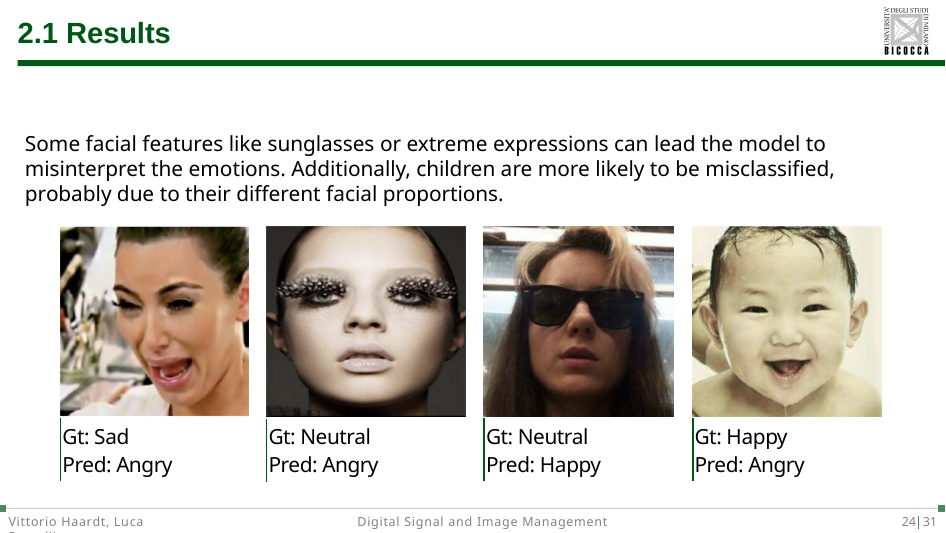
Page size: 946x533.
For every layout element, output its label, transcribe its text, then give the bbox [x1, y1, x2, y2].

text_box Some facial features like sunglasses or extreme expressions can lead the model to misinterpret the emotions. Additionally, children are more likely to be misclassified, probably due to their different facial proportions. [23, 128, 919, 206]
text_box Gt: Happy Pred: Angry [698, 425, 829, 477]
text_box Gt: Sad Pred: Angry [65, 426, 197, 477]
picture [883, 6, 930, 57]
picture [483, 226, 675, 417]
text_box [0, 504, 946, 530]
text_box Gt: Neutral Pred: Angry [271, 426, 403, 477]
text_box [17, 60, 945, 67]
text_box 2.1 Results [15, 11, 848, 50]
picture [692, 225, 883, 417]
picture [266, 226, 466, 417]
picture [60, 225, 249, 418]
text_box Gt: Neutral Pred: Happy [489, 425, 621, 477]
